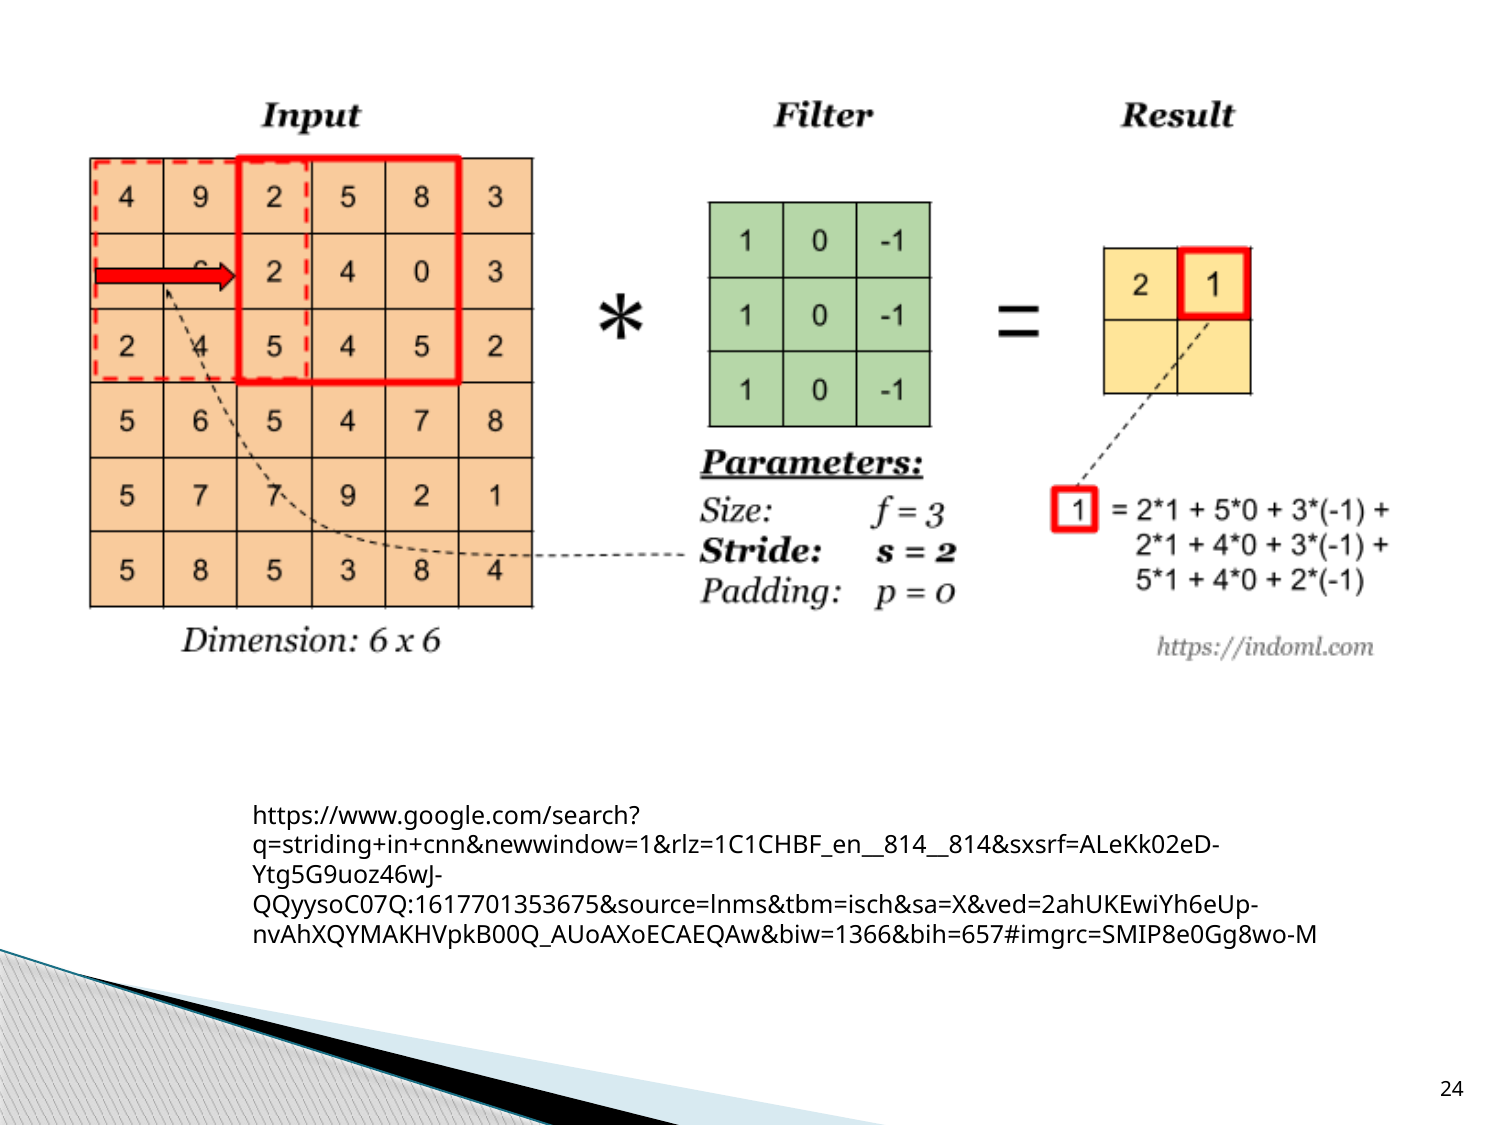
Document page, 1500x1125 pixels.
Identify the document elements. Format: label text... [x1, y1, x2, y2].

picture [74, 99, 1406, 663]
text_box https://www.google.com/search?q=striding+in+cnn&newwindow=1&rlz=1C1CHBF_en__814__814&sxsrf=ALeKk02eD-Ytg5G9uoz46wJ-QQyysoC07Q:1617701353675&source=lnms&tbm=isch&sa=X&ved=2ahUKEwiYh6eUp-nvAhXQYMAKHVpkB00Q_AUoAXoECAEQAw&biw=1366&bih=657#imgrc=SMIP8e0Gg8wo-M [237, 791, 1375, 957]
slide_number 24 [1418, 1051, 1479, 1112]
